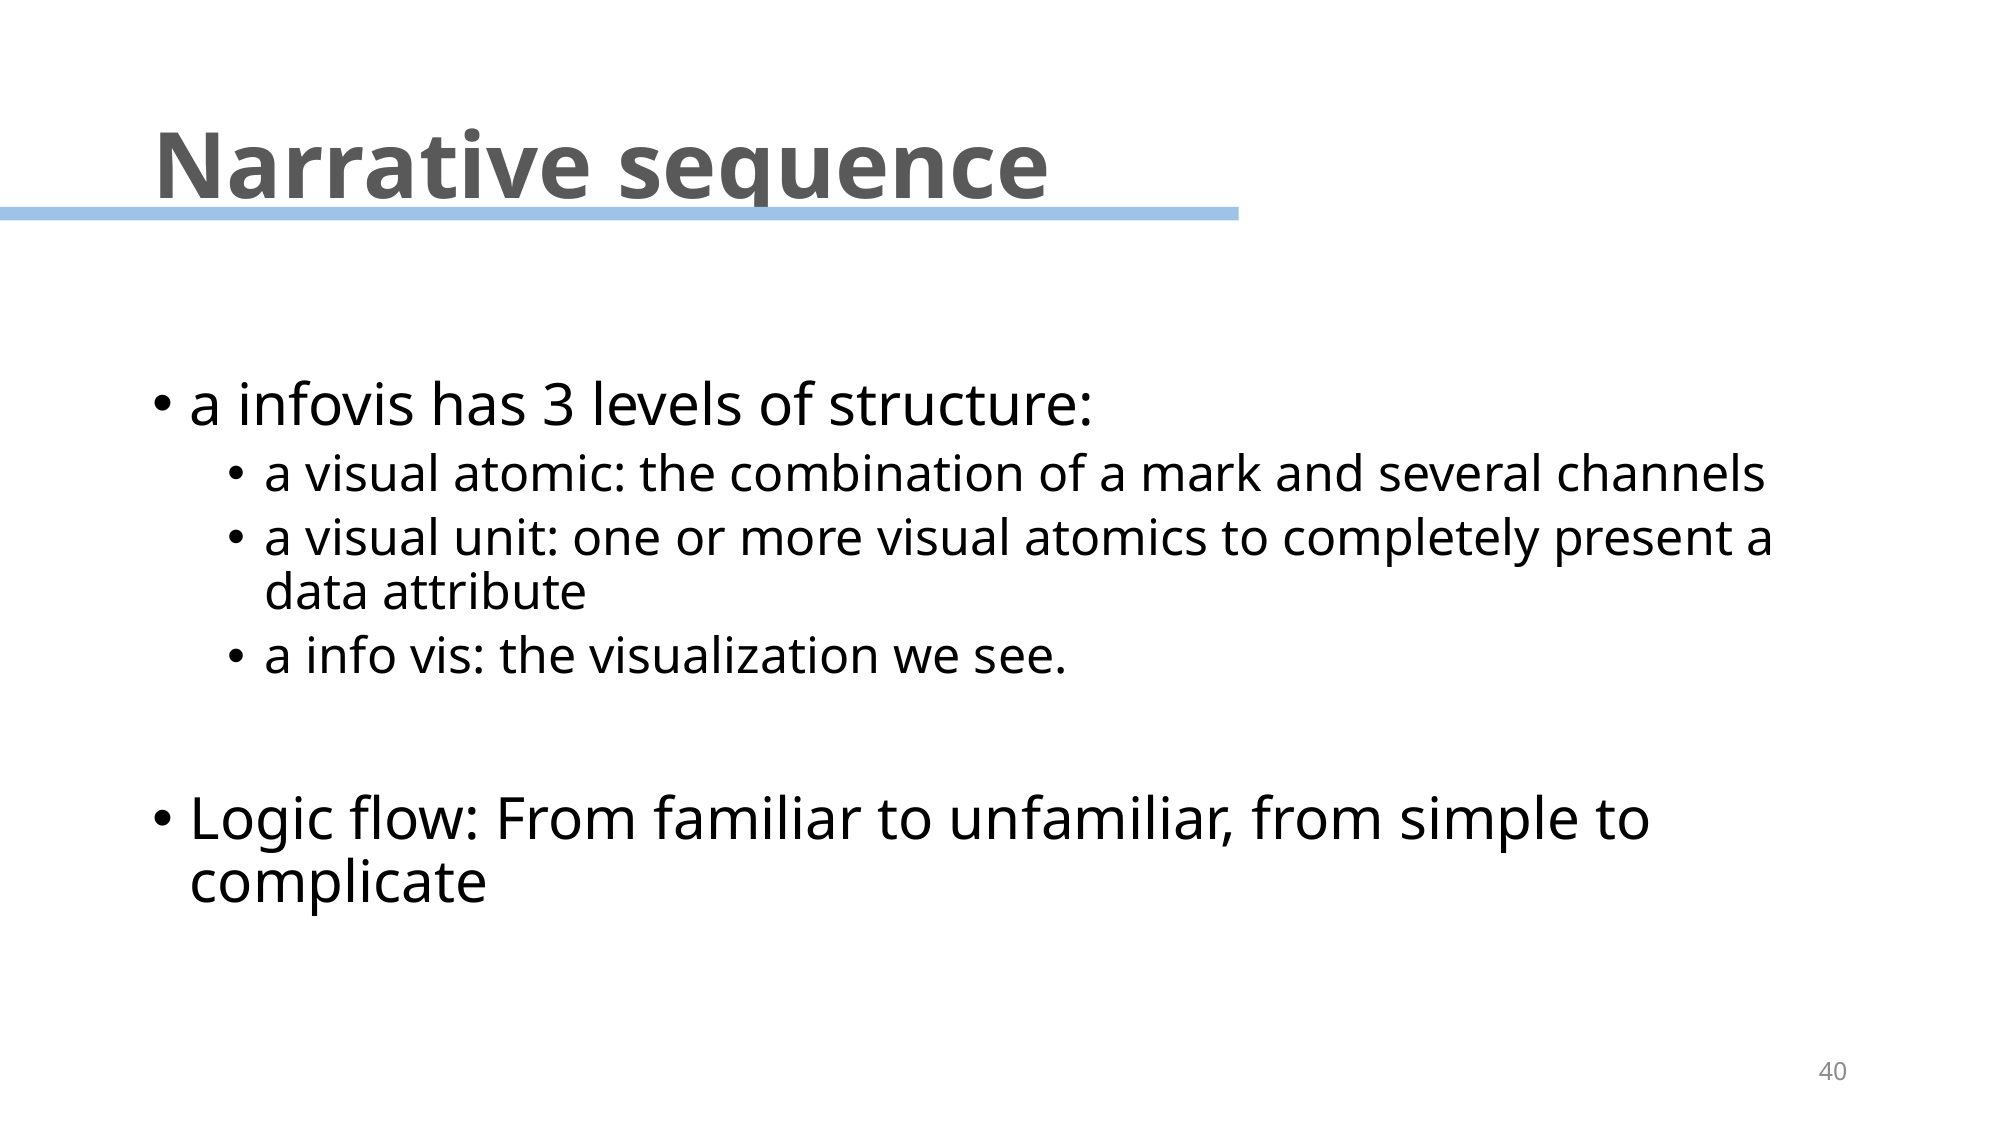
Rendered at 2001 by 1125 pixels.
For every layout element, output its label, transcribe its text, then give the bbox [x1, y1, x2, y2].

text_box [0, 206, 1240, 221]
slide_number 40 [1412, 1042, 1863, 1103]
title Narrative sequence [137, 59, 1863, 278]
list a infovis has 3 levels of structure: a visual atomic: the combination of a mark and several channels a visual unit: one or more visual atomics to completely present a data attribute a info vis: the visualization we see. Logic flow: From familiar to unfamiliar, from simple to complicate [137, 367, 1863, 1014]
